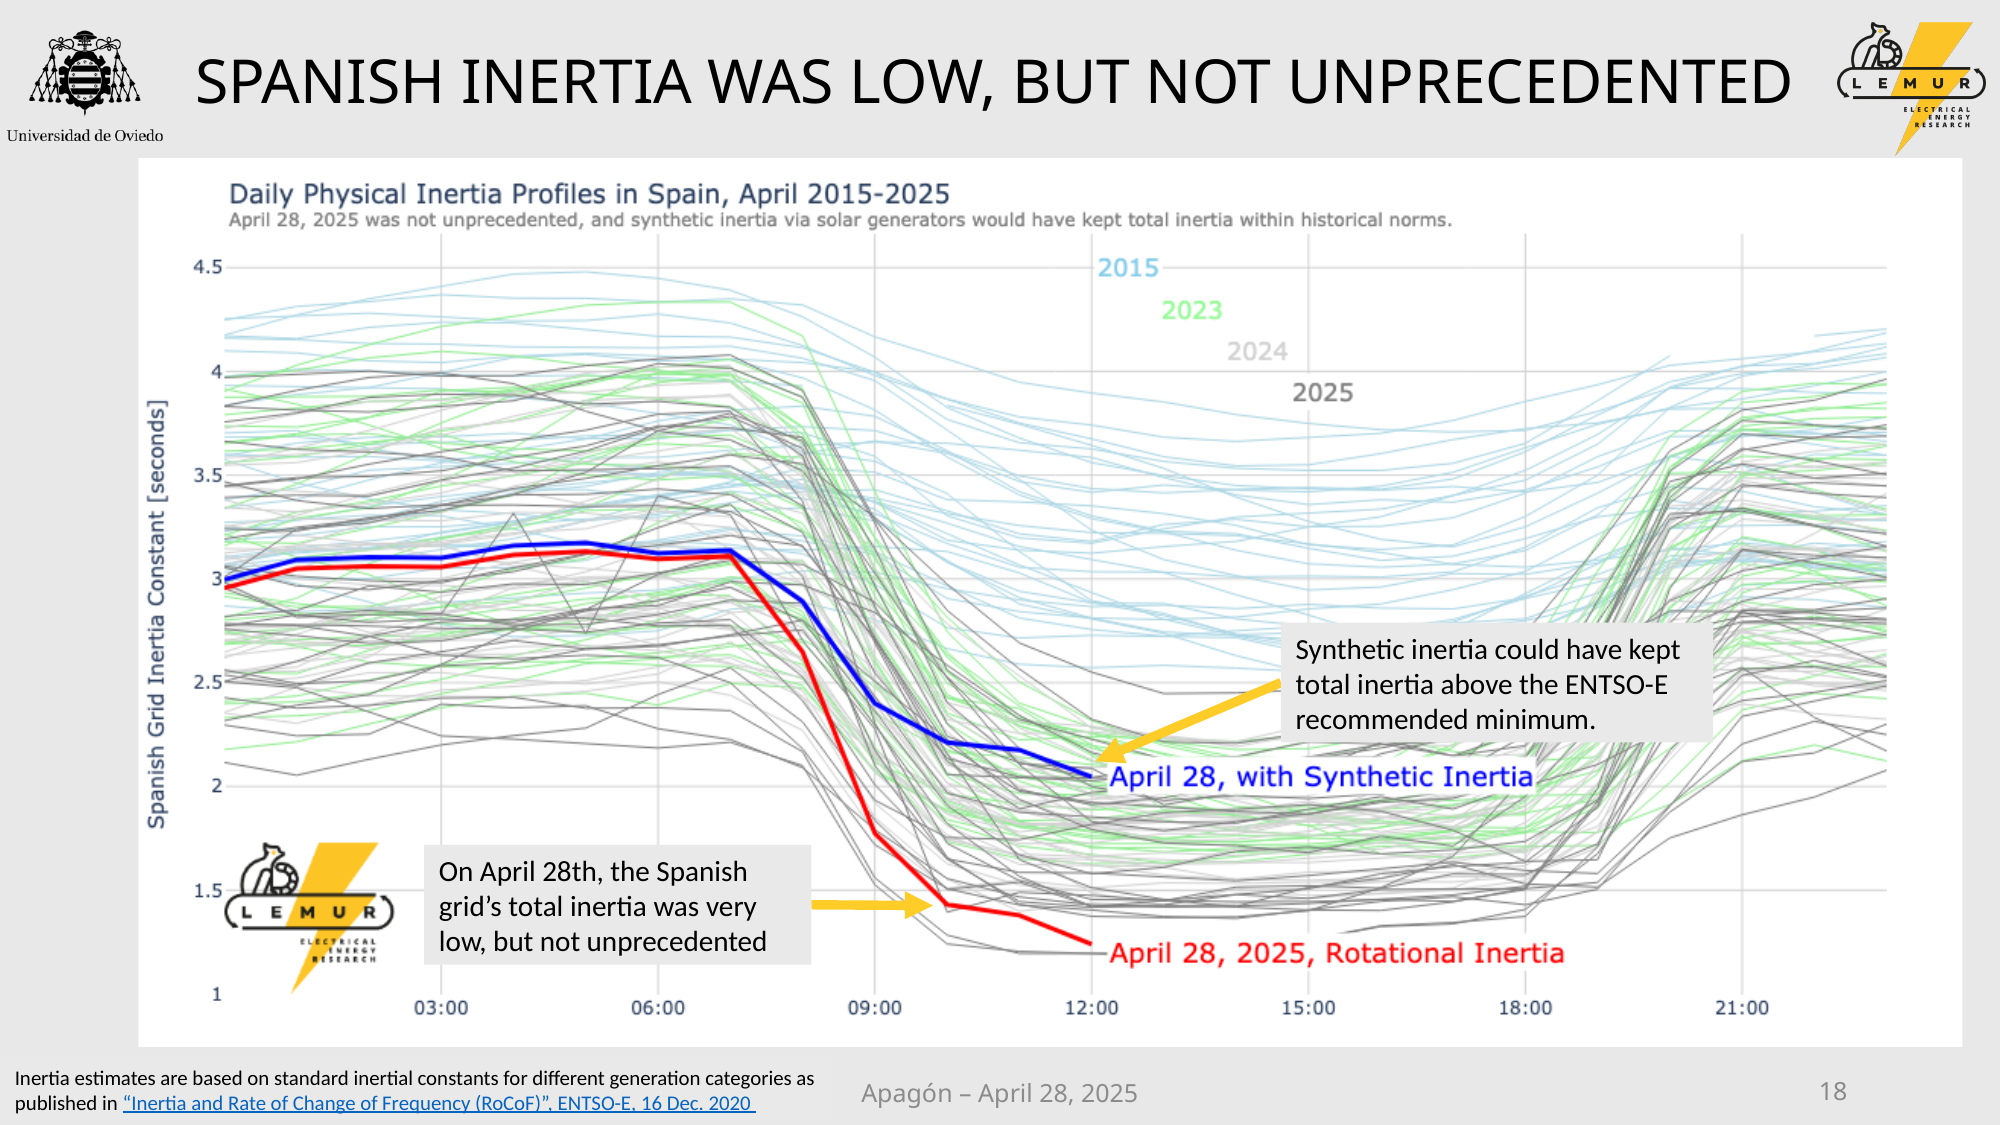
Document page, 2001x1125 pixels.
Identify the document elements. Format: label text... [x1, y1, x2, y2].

picture [138, 158, 1963, 1047]
picture [0, 22, 169, 147]
footer Apagón – April 28, 2025 [832, 1070, 1338, 1115]
slide_number 18 [1412, 1070, 1863, 1115]
text_box Inertia estimates are based on standard inertial constants for different generation categories as published in “Inertia and Rate of Change of Frequency (RoCoF)”, ENTSO-E, 16 Dec. 2020 [0, 1056, 832, 1122]
title Spanish Inertia was low, but not unprecedented [180, 22, 1838, 145]
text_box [1095, 683, 1281, 762]
picture [1837, 22, 1986, 156]
